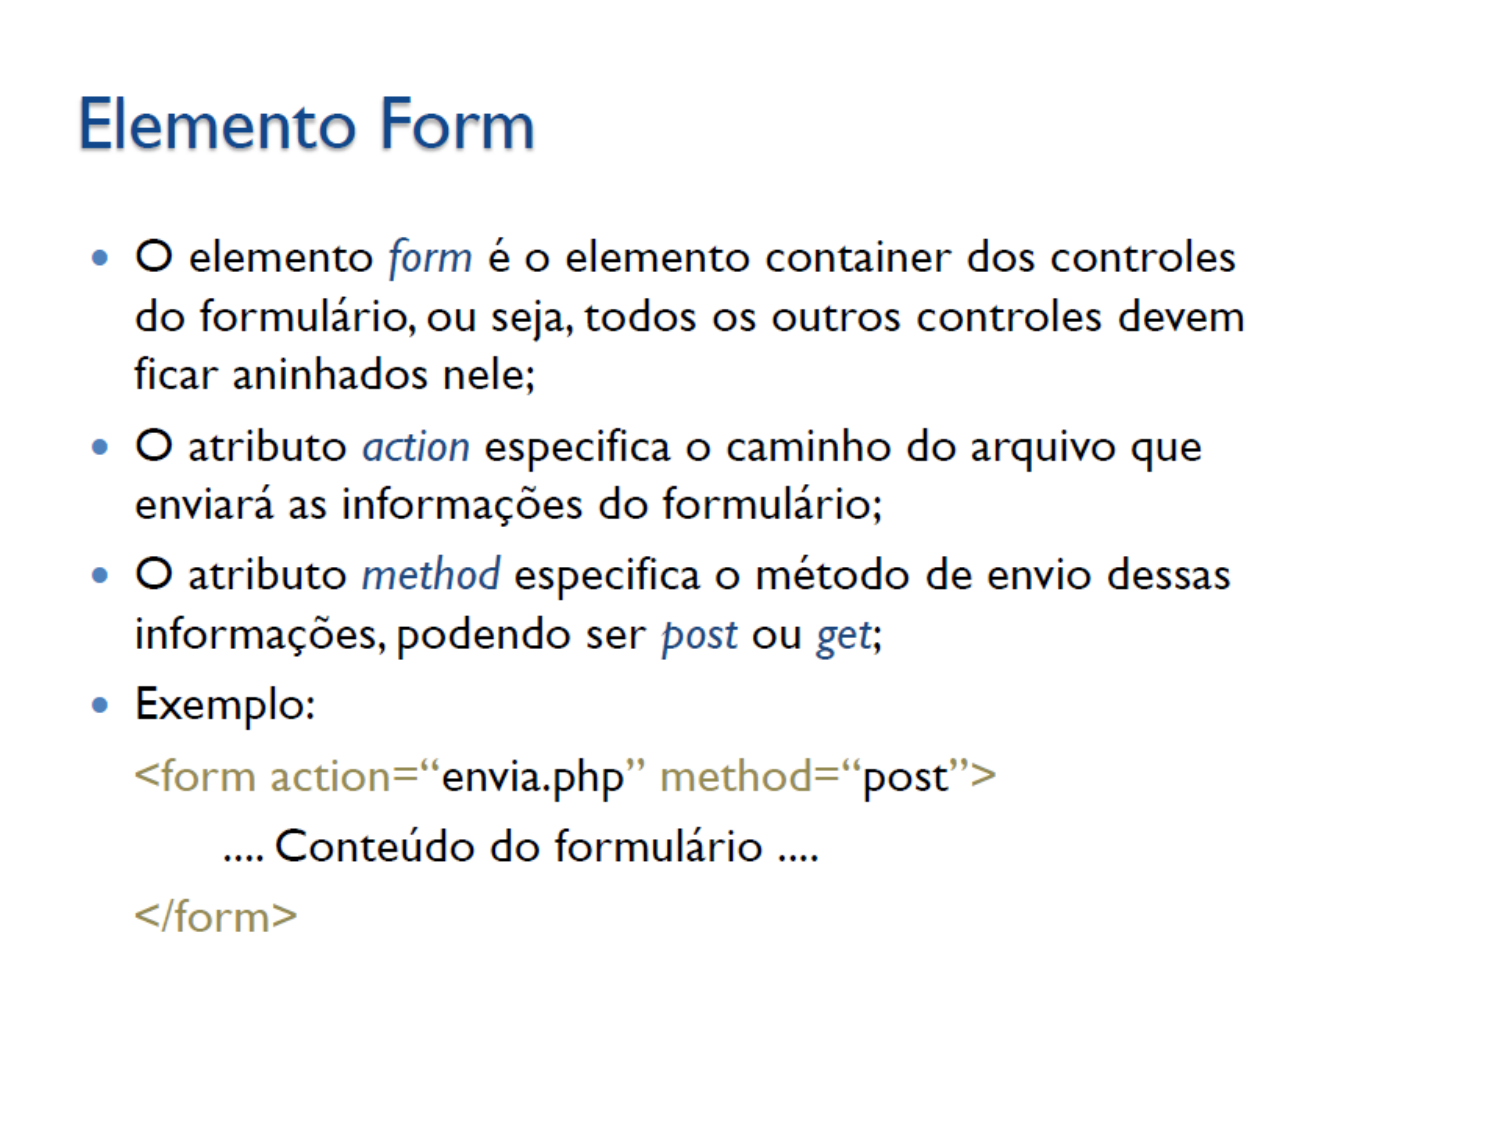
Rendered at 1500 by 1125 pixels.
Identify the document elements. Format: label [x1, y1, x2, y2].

picture [64, 42, 1269, 968]
